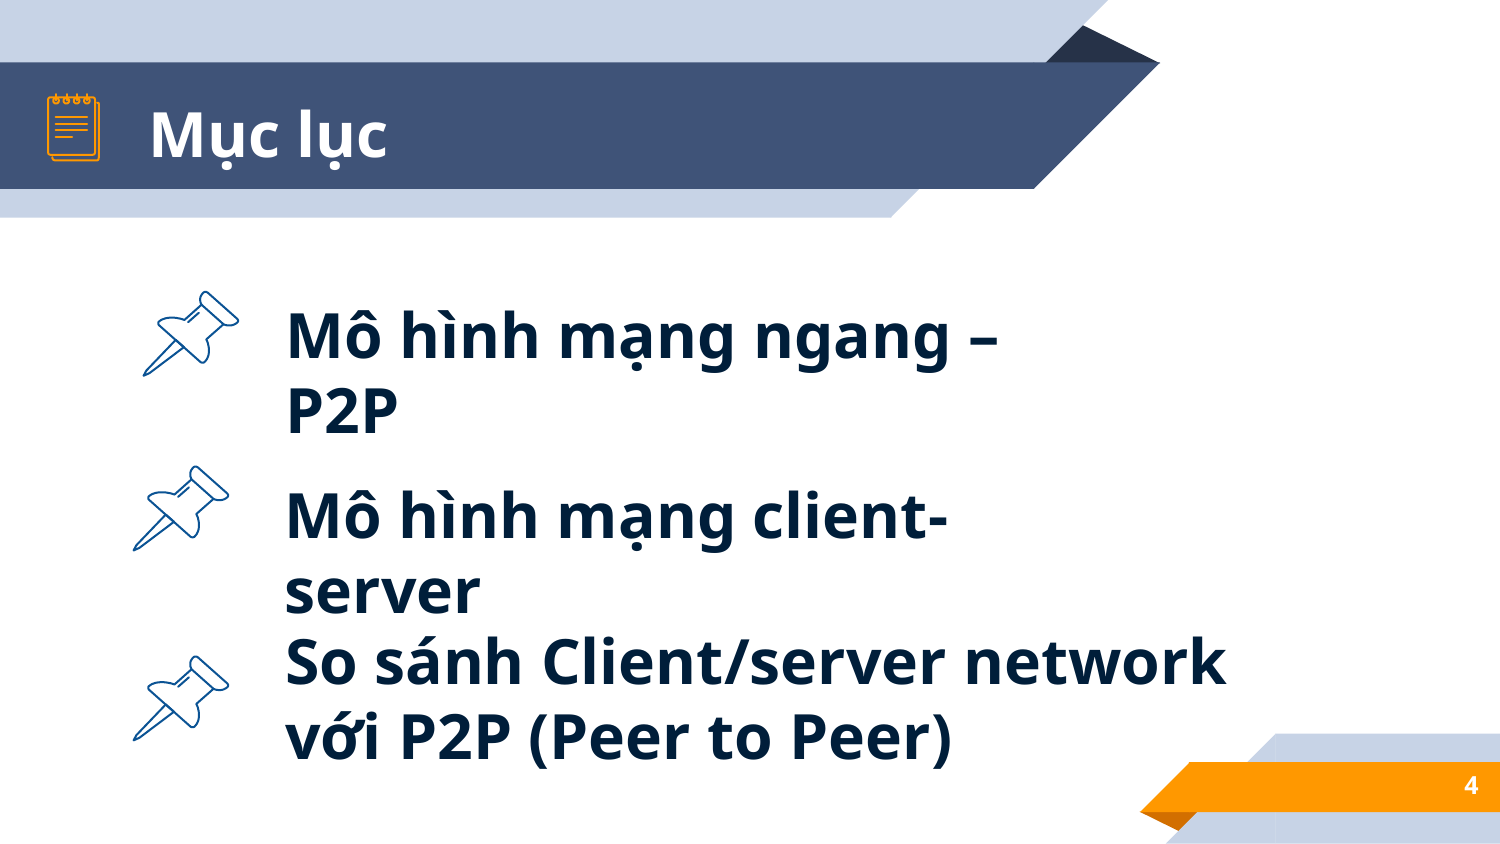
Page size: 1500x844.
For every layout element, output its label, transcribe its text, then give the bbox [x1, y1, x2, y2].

text_box So sánh Client/server network với P2P (Peer to Peer) [269, 607, 1322, 788]
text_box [133, 656, 229, 741]
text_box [47, 93, 100, 161]
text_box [143, 291, 239, 377]
text_box Mô hình mạng ngang – P2P [270, 280, 1095, 461]
title Mục lục [133, 70, 997, 196]
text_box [133, 466, 229, 551]
slide_number 4 [1249, 760, 1494, 813]
text_box Mô hình mạng client-server [269, 461, 1095, 607]
